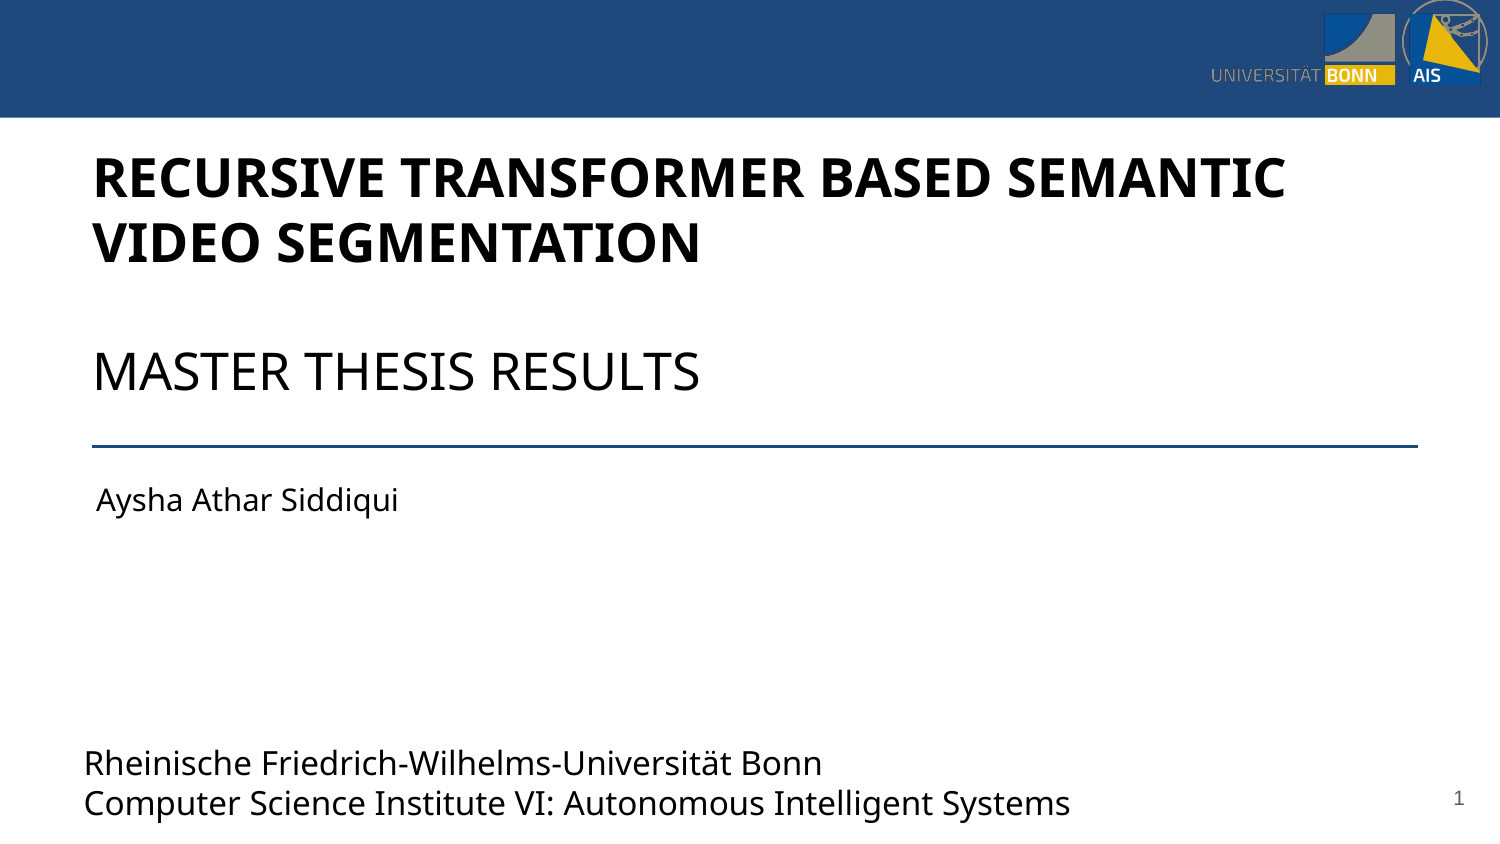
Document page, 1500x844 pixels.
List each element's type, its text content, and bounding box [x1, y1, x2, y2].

picture [1212, 0, 1488, 85]
text_box Aysha Athar Siddiqui [80, 465, 1500, 533]
slide_number ‹#› [1389, 764, 1480, 830]
text_box Rheinische Friedrich-Wilhelms-Universität Bonn Computer Science Institute VI: Autonomous Intelligent Systems [68, 727, 1500, 832]
text_box RECURSIVE TRANSFORMER BASED SEMANTIC VIDEO SEGMENTATION MASTER THESIS RESULTS [77, 133, 1500, 416]
